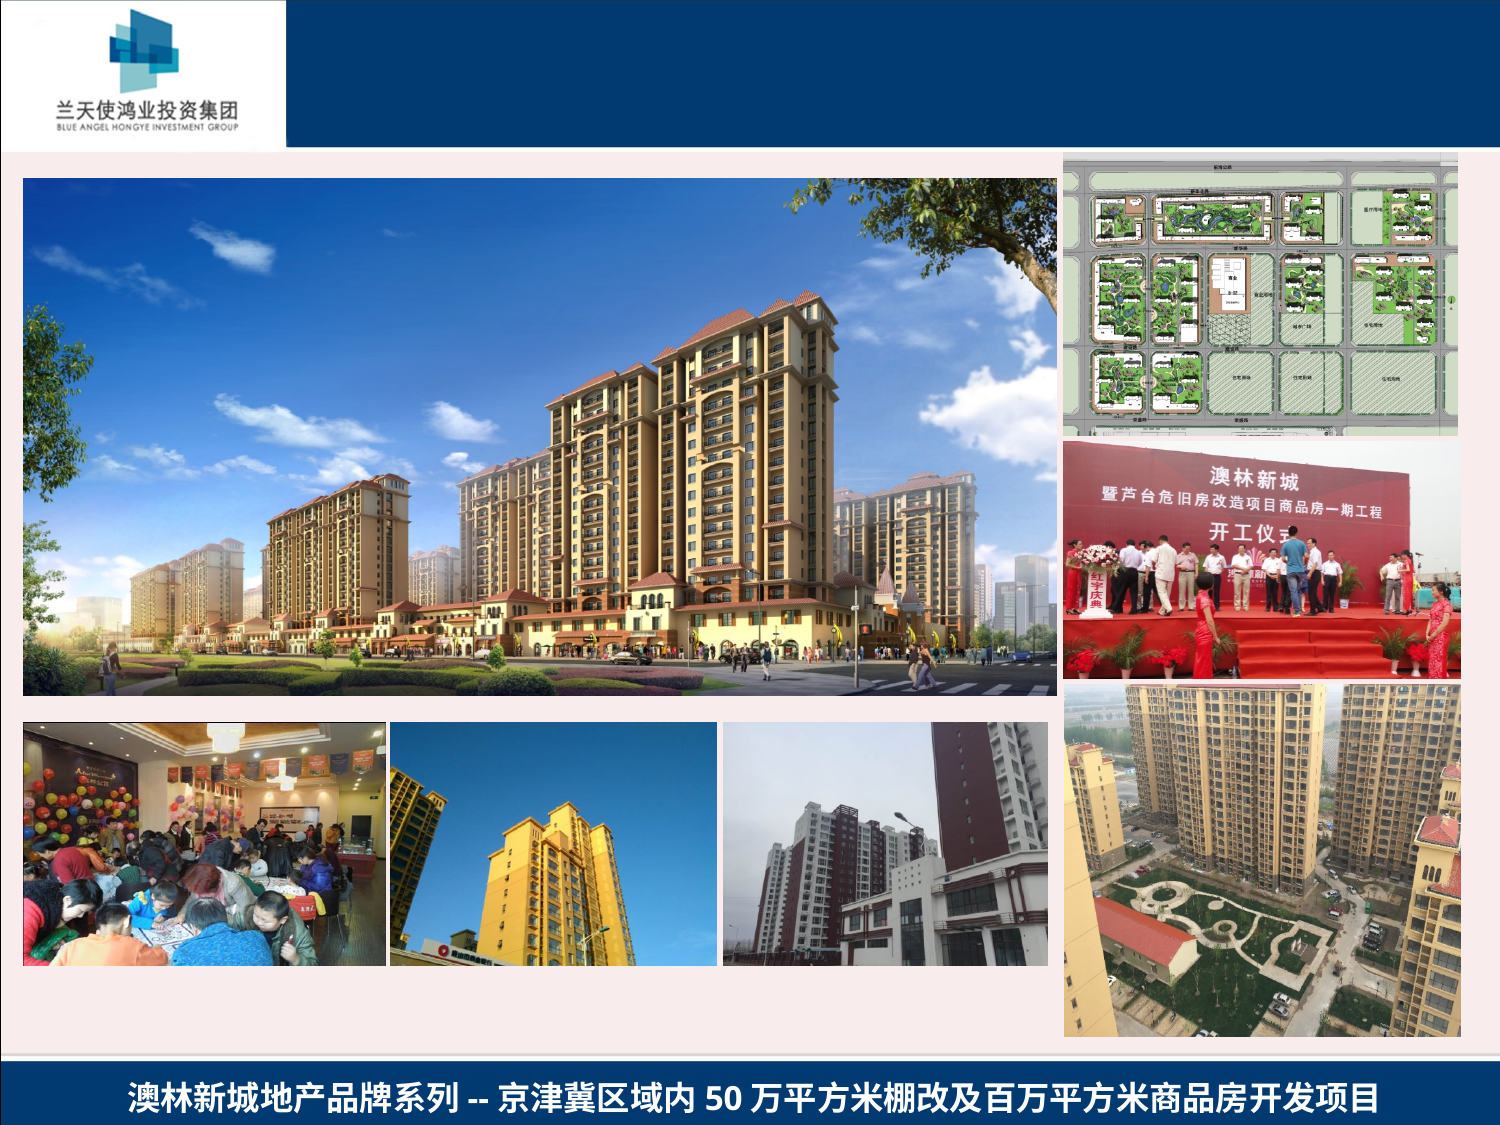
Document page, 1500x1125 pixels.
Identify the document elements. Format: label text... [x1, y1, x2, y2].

text_box 澳林新城地产品牌系列--京津冀区域内50万平方米棚改及百万平方米商品房开发项目 [112, 1070, 1398, 1125]
picture [0, 0, 1500, 1125]
